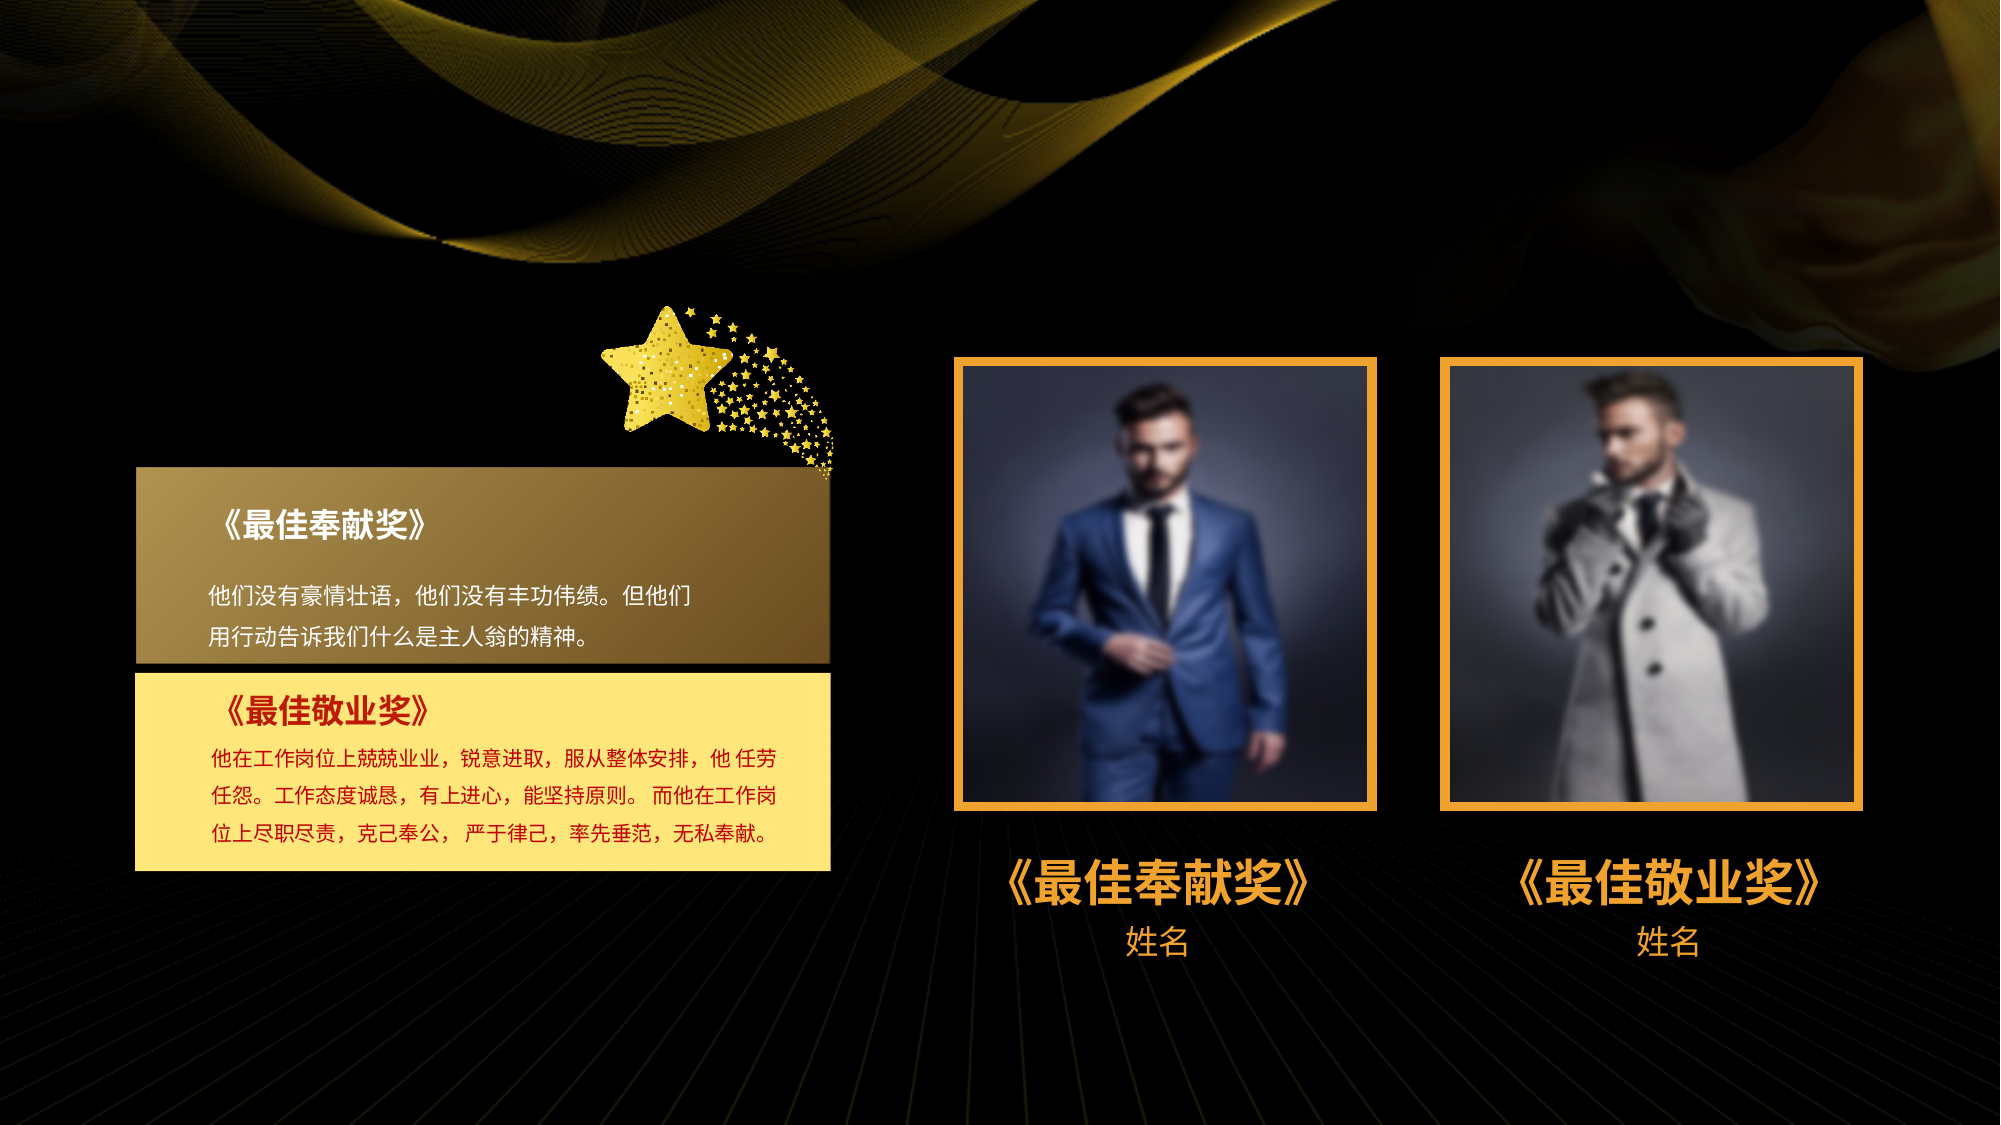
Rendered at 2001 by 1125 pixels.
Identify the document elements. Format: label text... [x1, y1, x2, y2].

text_box [957, 361, 1373, 807]
text_box 《最佳奉献奖》姓名 [958, 828, 1359, 969]
text_box 《最佳敬业奖》姓名 [1469, 828, 1870, 969]
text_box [135, 672, 831, 872]
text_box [135, 466, 831, 665]
picture [0, 0, 2000, 1125]
text_box [1444, 361, 1860, 807]
